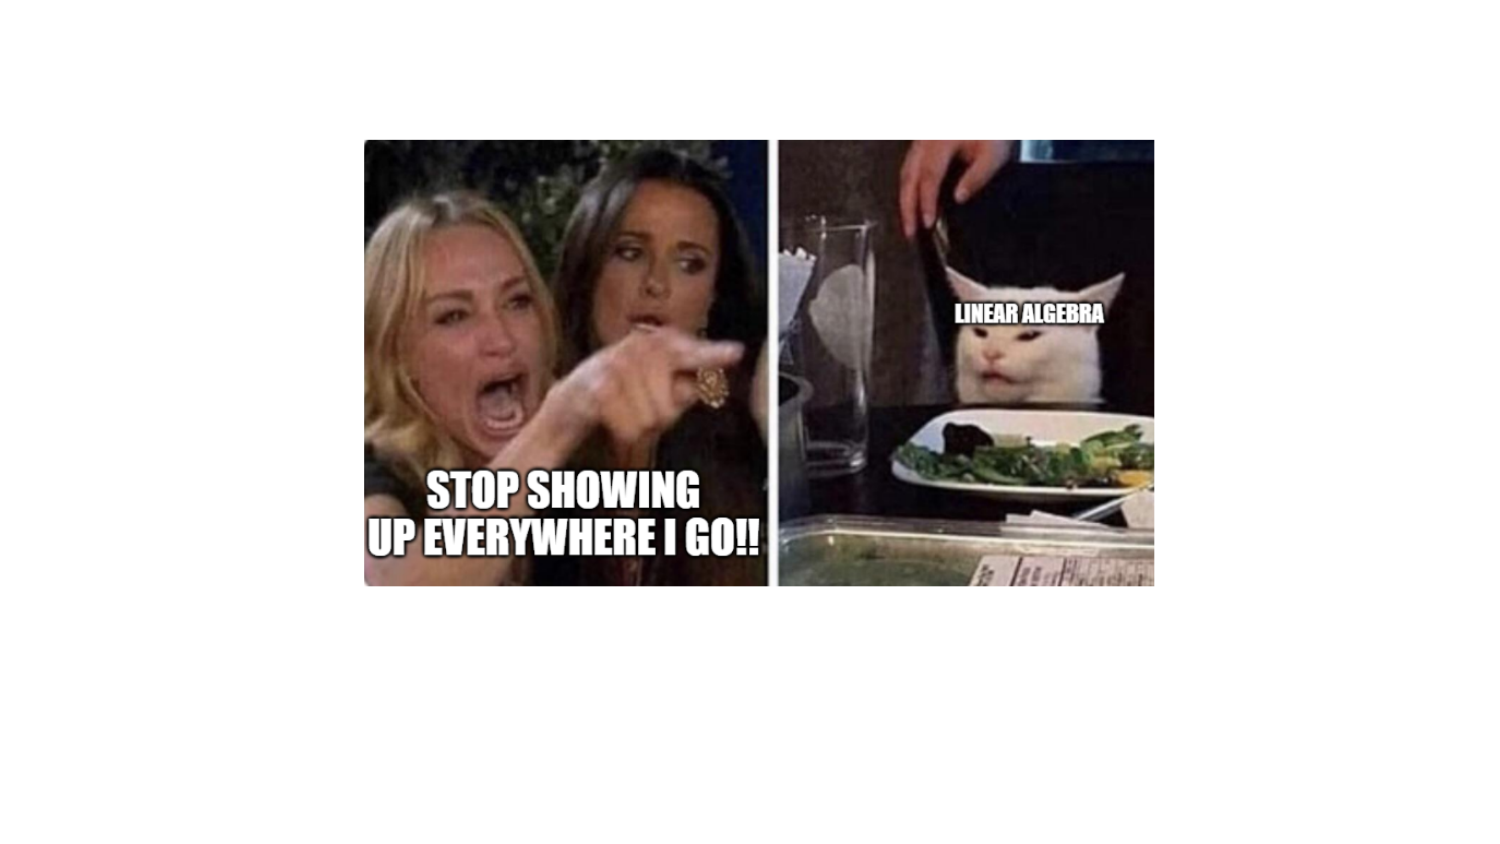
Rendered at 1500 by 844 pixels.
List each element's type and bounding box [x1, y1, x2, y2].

picture [301, 117, 1199, 631]
